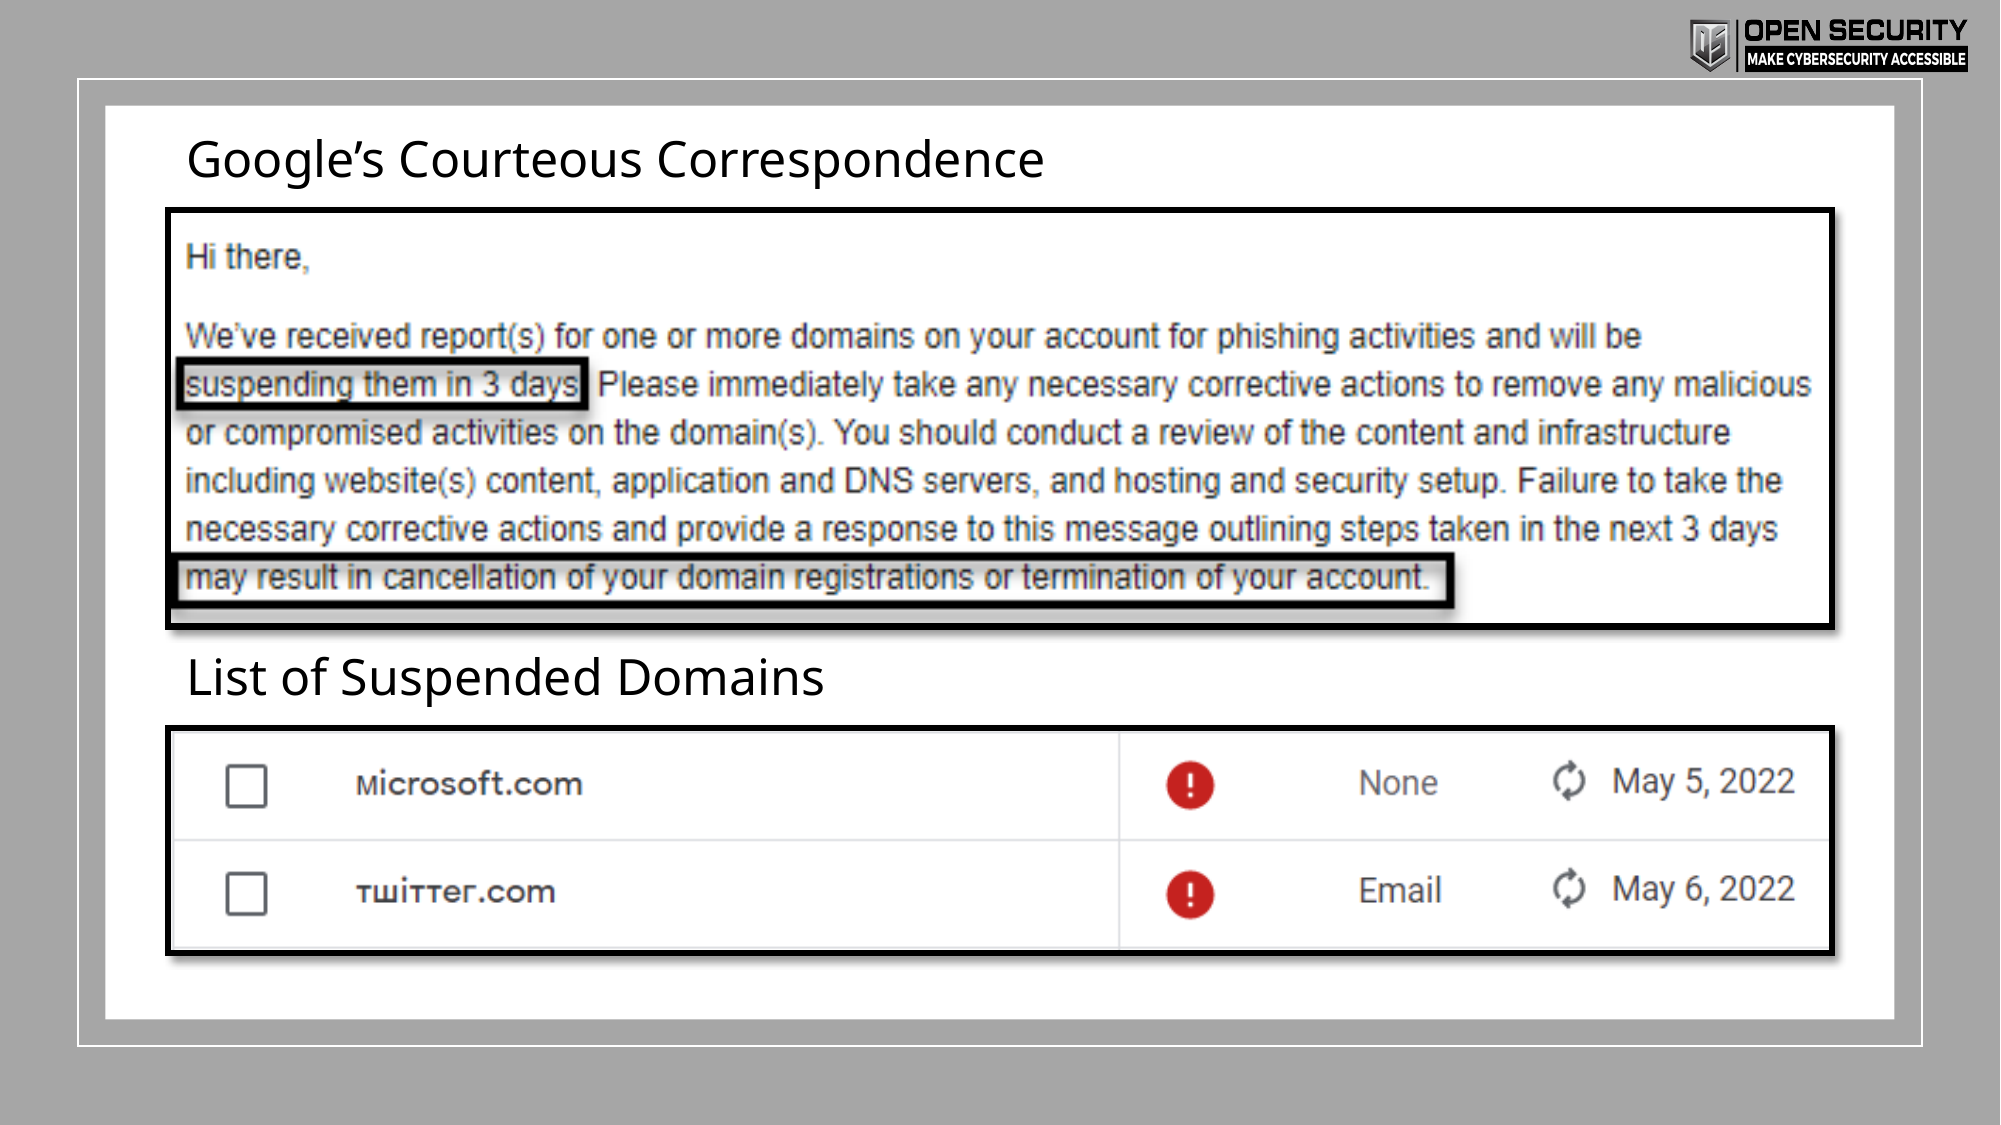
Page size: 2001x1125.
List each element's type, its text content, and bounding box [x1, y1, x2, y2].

text_box [0, 0, 2000, 1125]
picture [171, 213, 1829, 624]
text_box [77, 78, 1923, 1047]
title List of Suspended Domains [171, 627, 1829, 730]
picture [171, 730, 1829, 951]
picture [1688, 17, 1970, 75]
text_box [104, 104, 1895, 1020]
text_box Google’s Courteous Correspondence [171, 110, 1829, 213]
